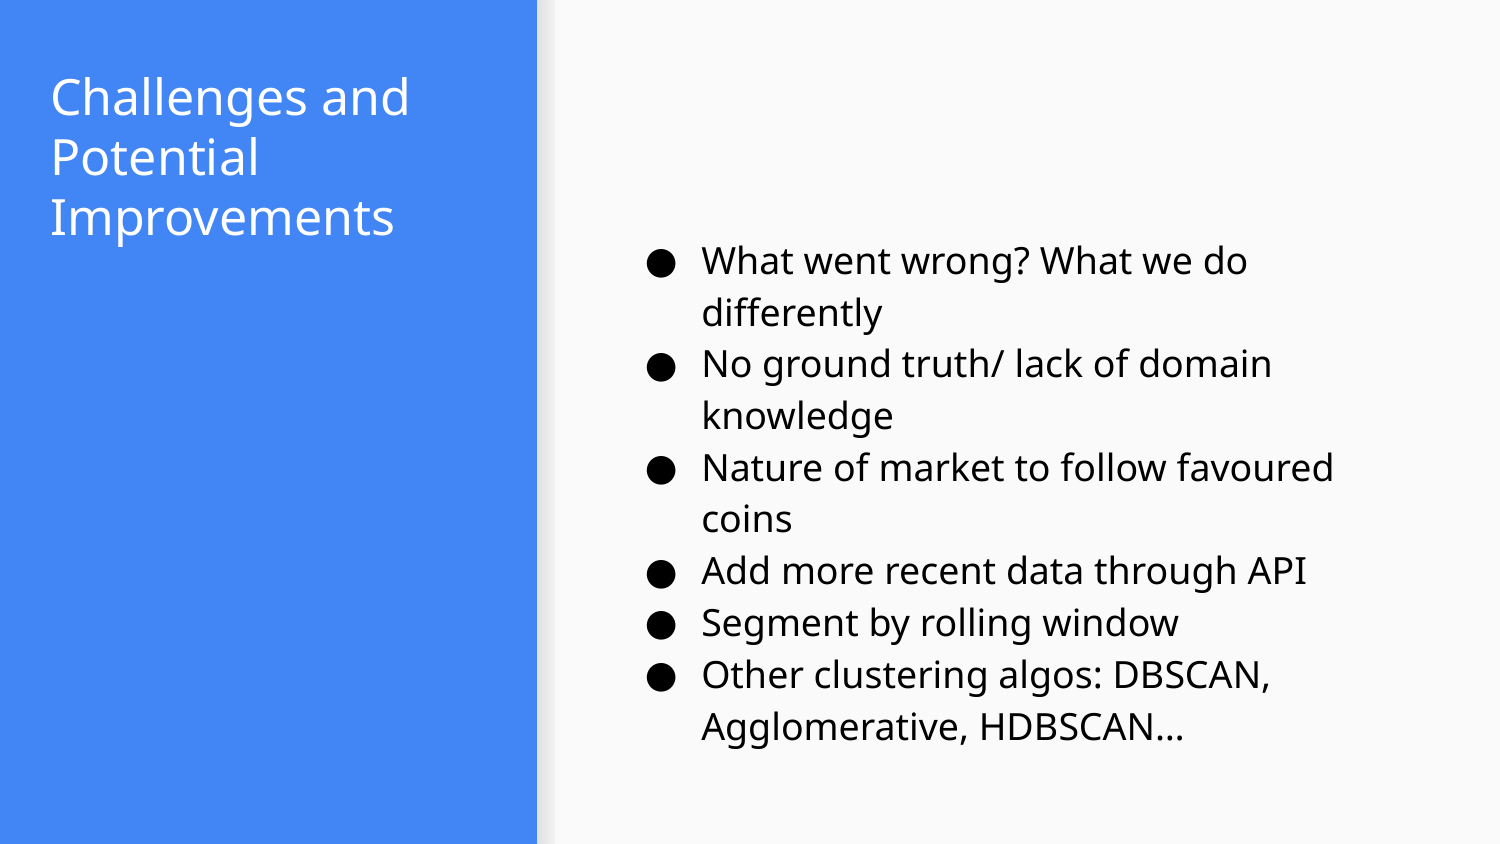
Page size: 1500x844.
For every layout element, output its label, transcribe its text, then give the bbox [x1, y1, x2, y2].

title Challenges and Potential Improvements [35, 104, 496, 261]
list What went wrong? What we do differently No ground truth/ lack of domain knowledge Nature of market to follow favoured coins Add more recent data through API Segment by rolling window Other clustering algos: DBSCAN, Agglomerative, HDBSCAN… [611, 215, 1449, 676]
